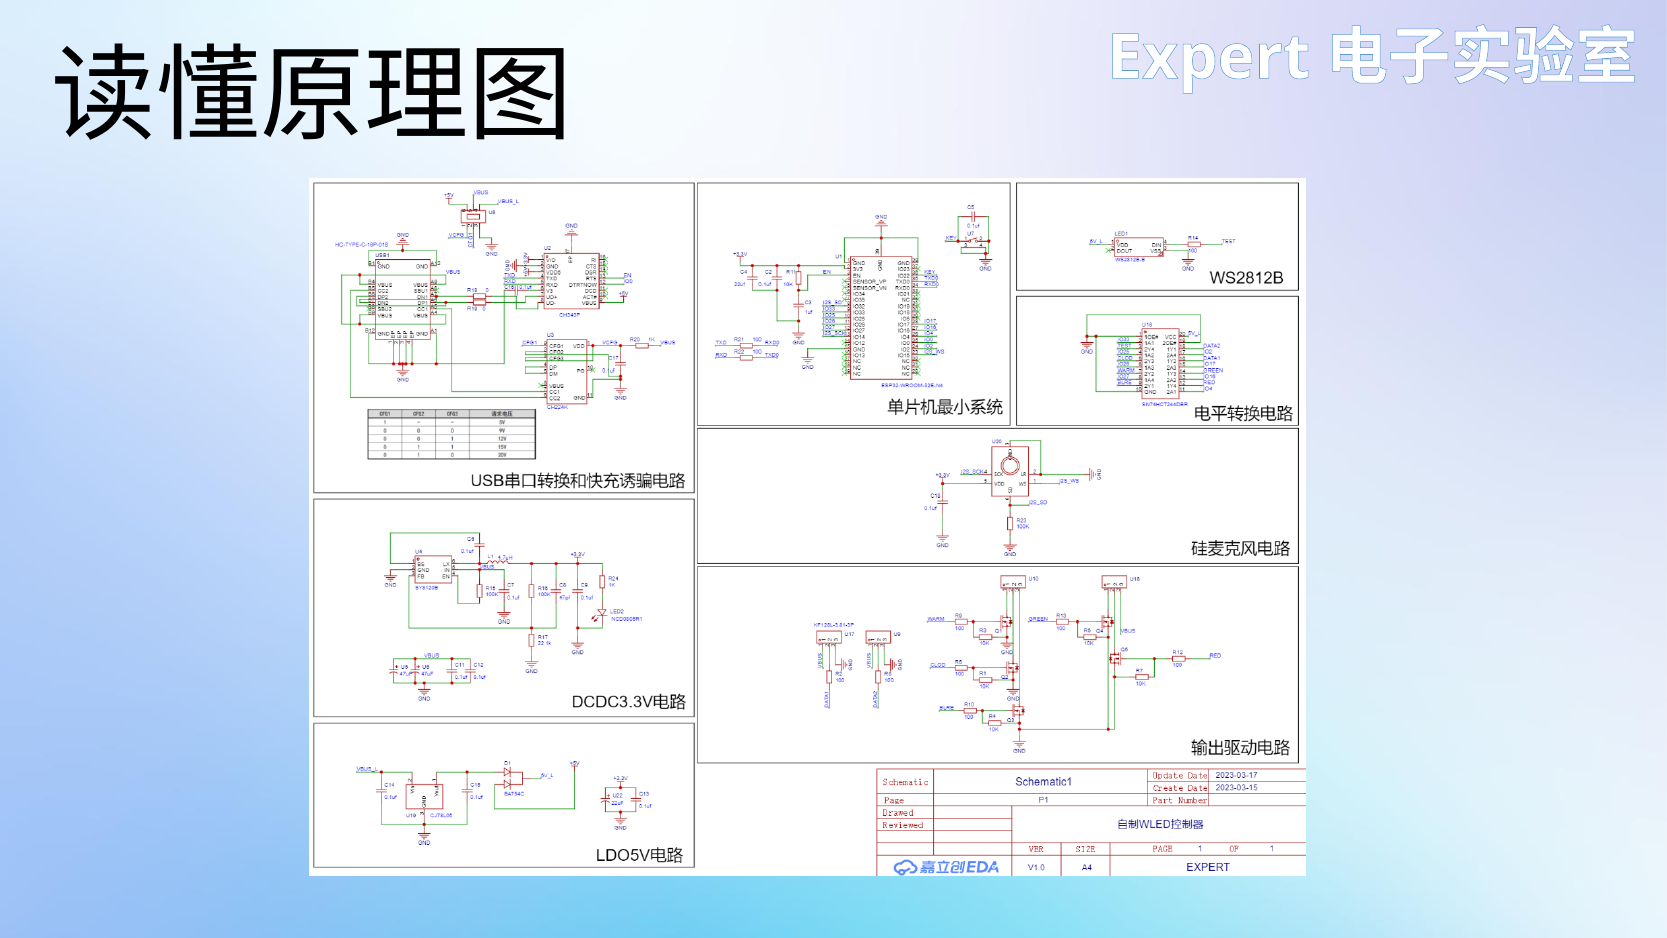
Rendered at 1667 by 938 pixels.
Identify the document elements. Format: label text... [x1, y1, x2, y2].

picture [0, 0, 1667, 938]
text_box 读懂原理图 [37, 19, 871, 160]
